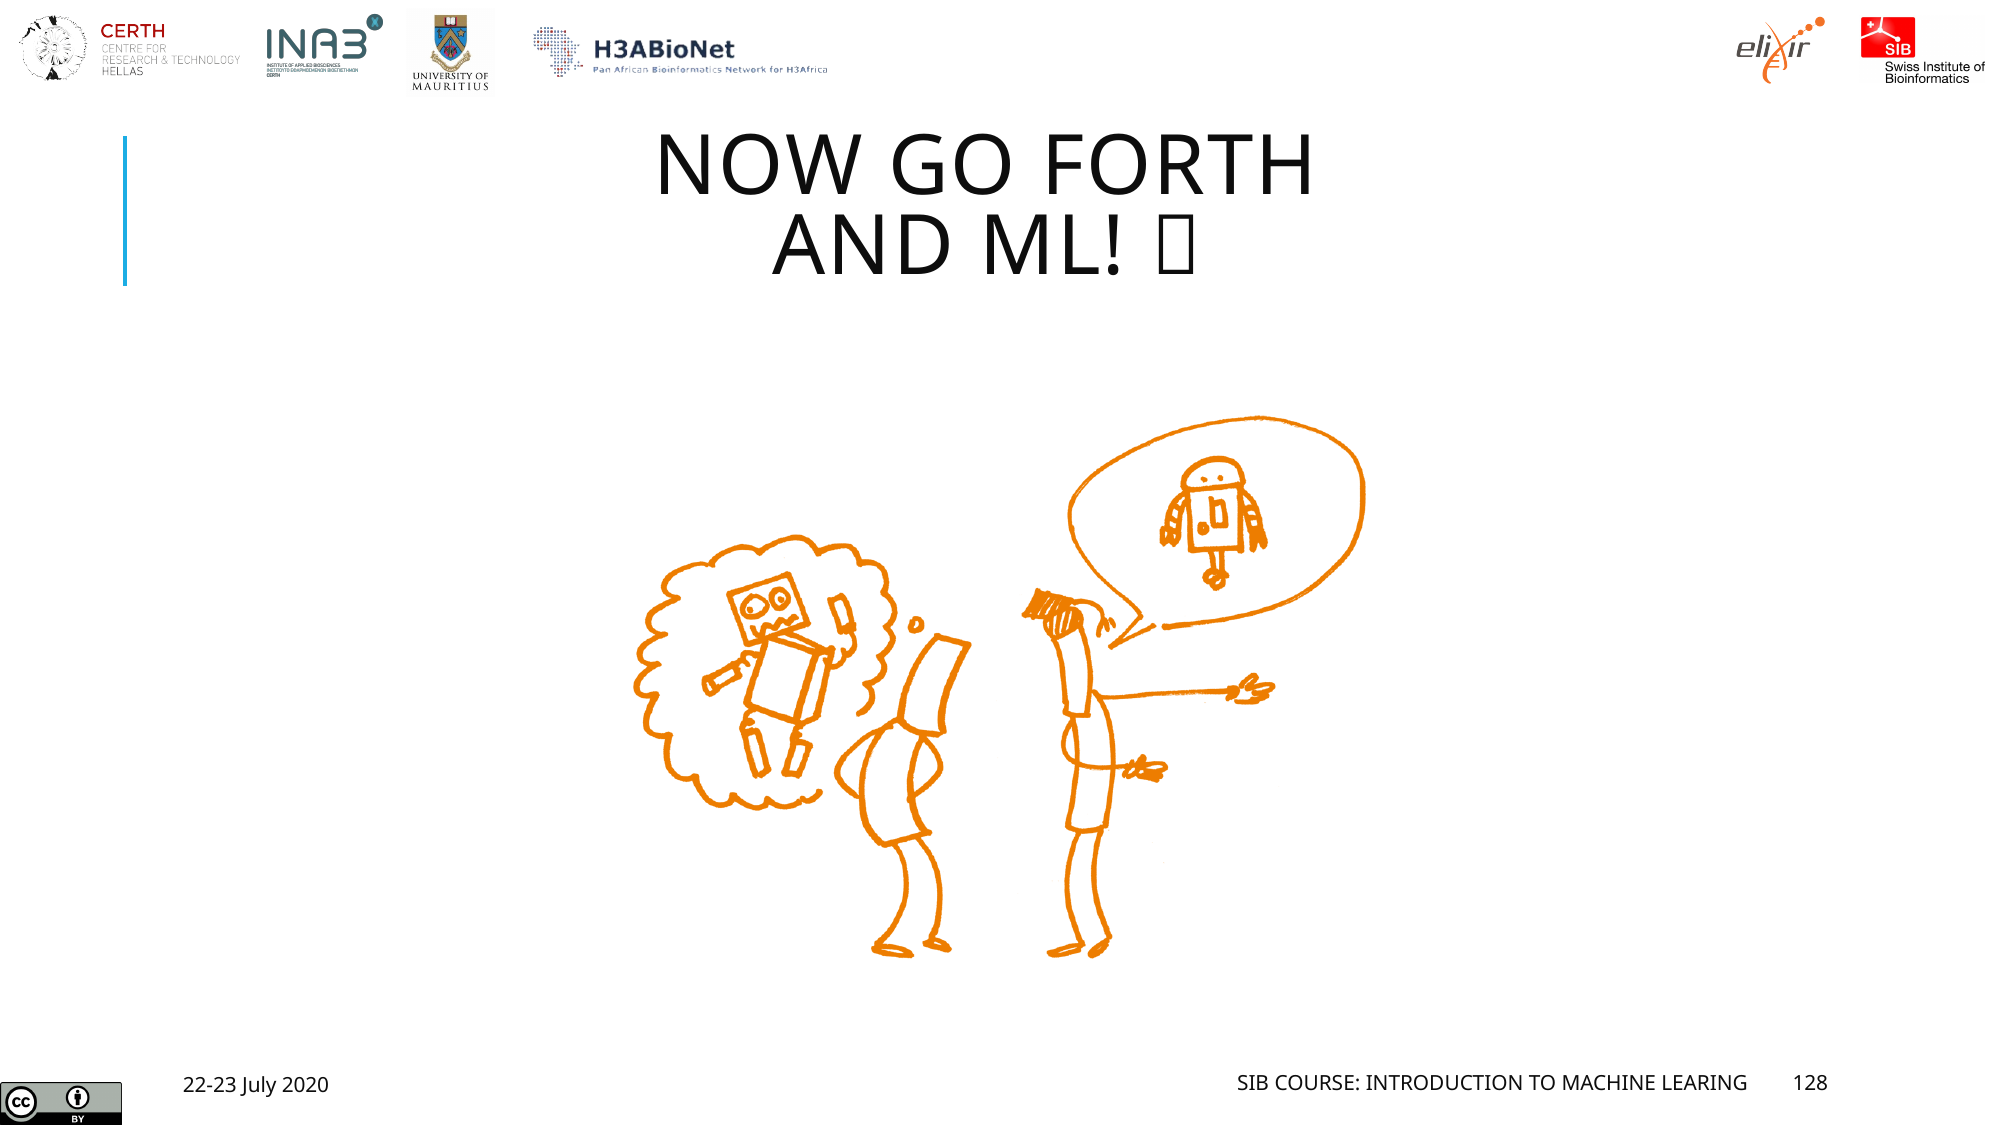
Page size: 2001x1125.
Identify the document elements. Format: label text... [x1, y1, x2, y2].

slide_number 128 [1777, 1061, 1938, 1107]
picture [406, 8, 495, 97]
title Now go forth and ML!  [570, 94, 1404, 326]
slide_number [168, 1061, 522, 1107]
picture [19, 15, 240, 81]
picture [0, 1082, 122, 1125]
picture [612, 396, 1388, 972]
picture [1731, 13, 1825, 85]
picture [1859, 15, 1985, 83]
picture [529, 23, 834, 81]
footer SIB Course: Introduction to Machine Learing [794, 1061, 1763, 1107]
picture [261, 7, 385, 81]
